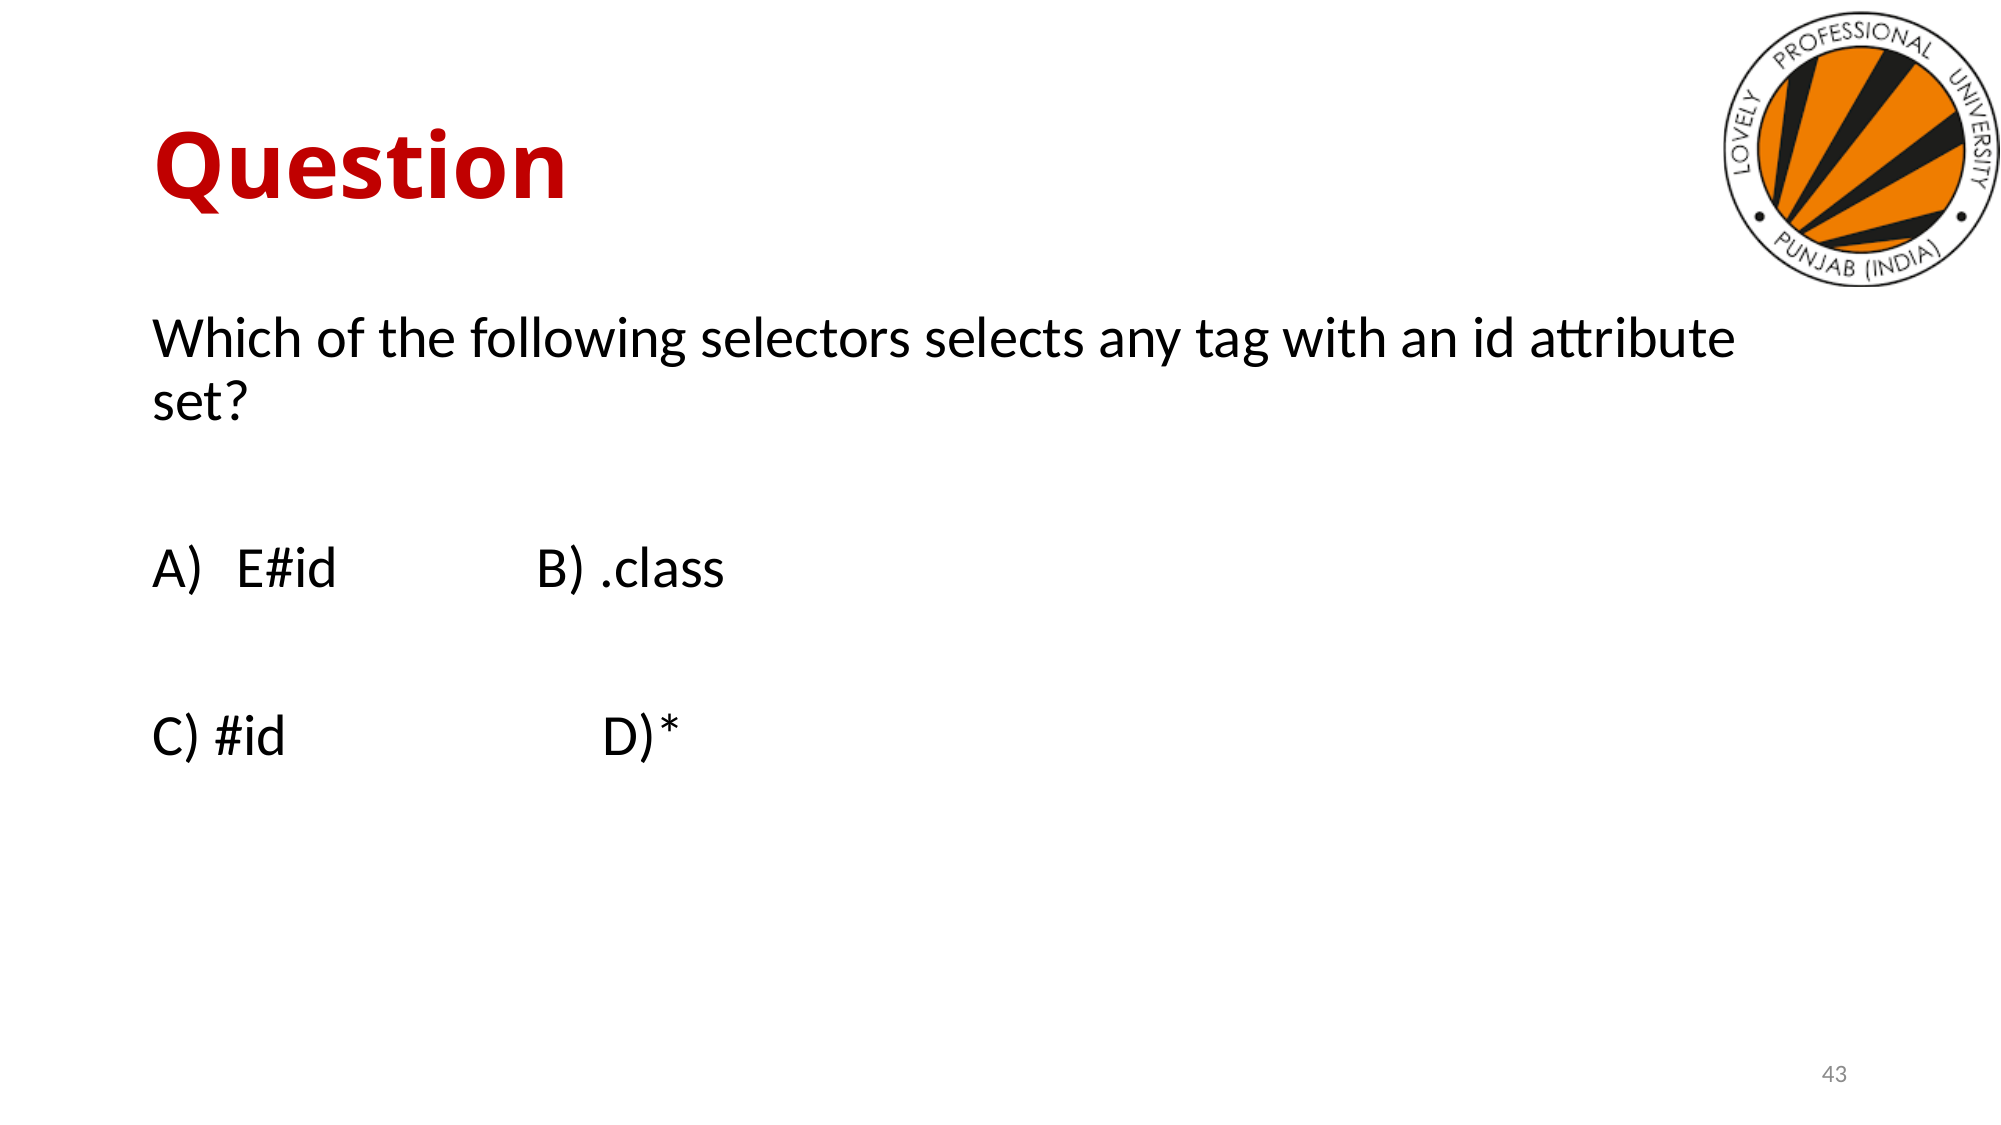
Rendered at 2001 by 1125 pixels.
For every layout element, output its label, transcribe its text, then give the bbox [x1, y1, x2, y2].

slide_number 43 [1412, 1042, 1863, 1103]
picture [1723, 1, 2000, 287]
title Question [137, 59, 1723, 278]
list Which of the following selectors selects any tag with an id attribute set? E#id B) .class C) #id D)* [137, 299, 1863, 1014]
